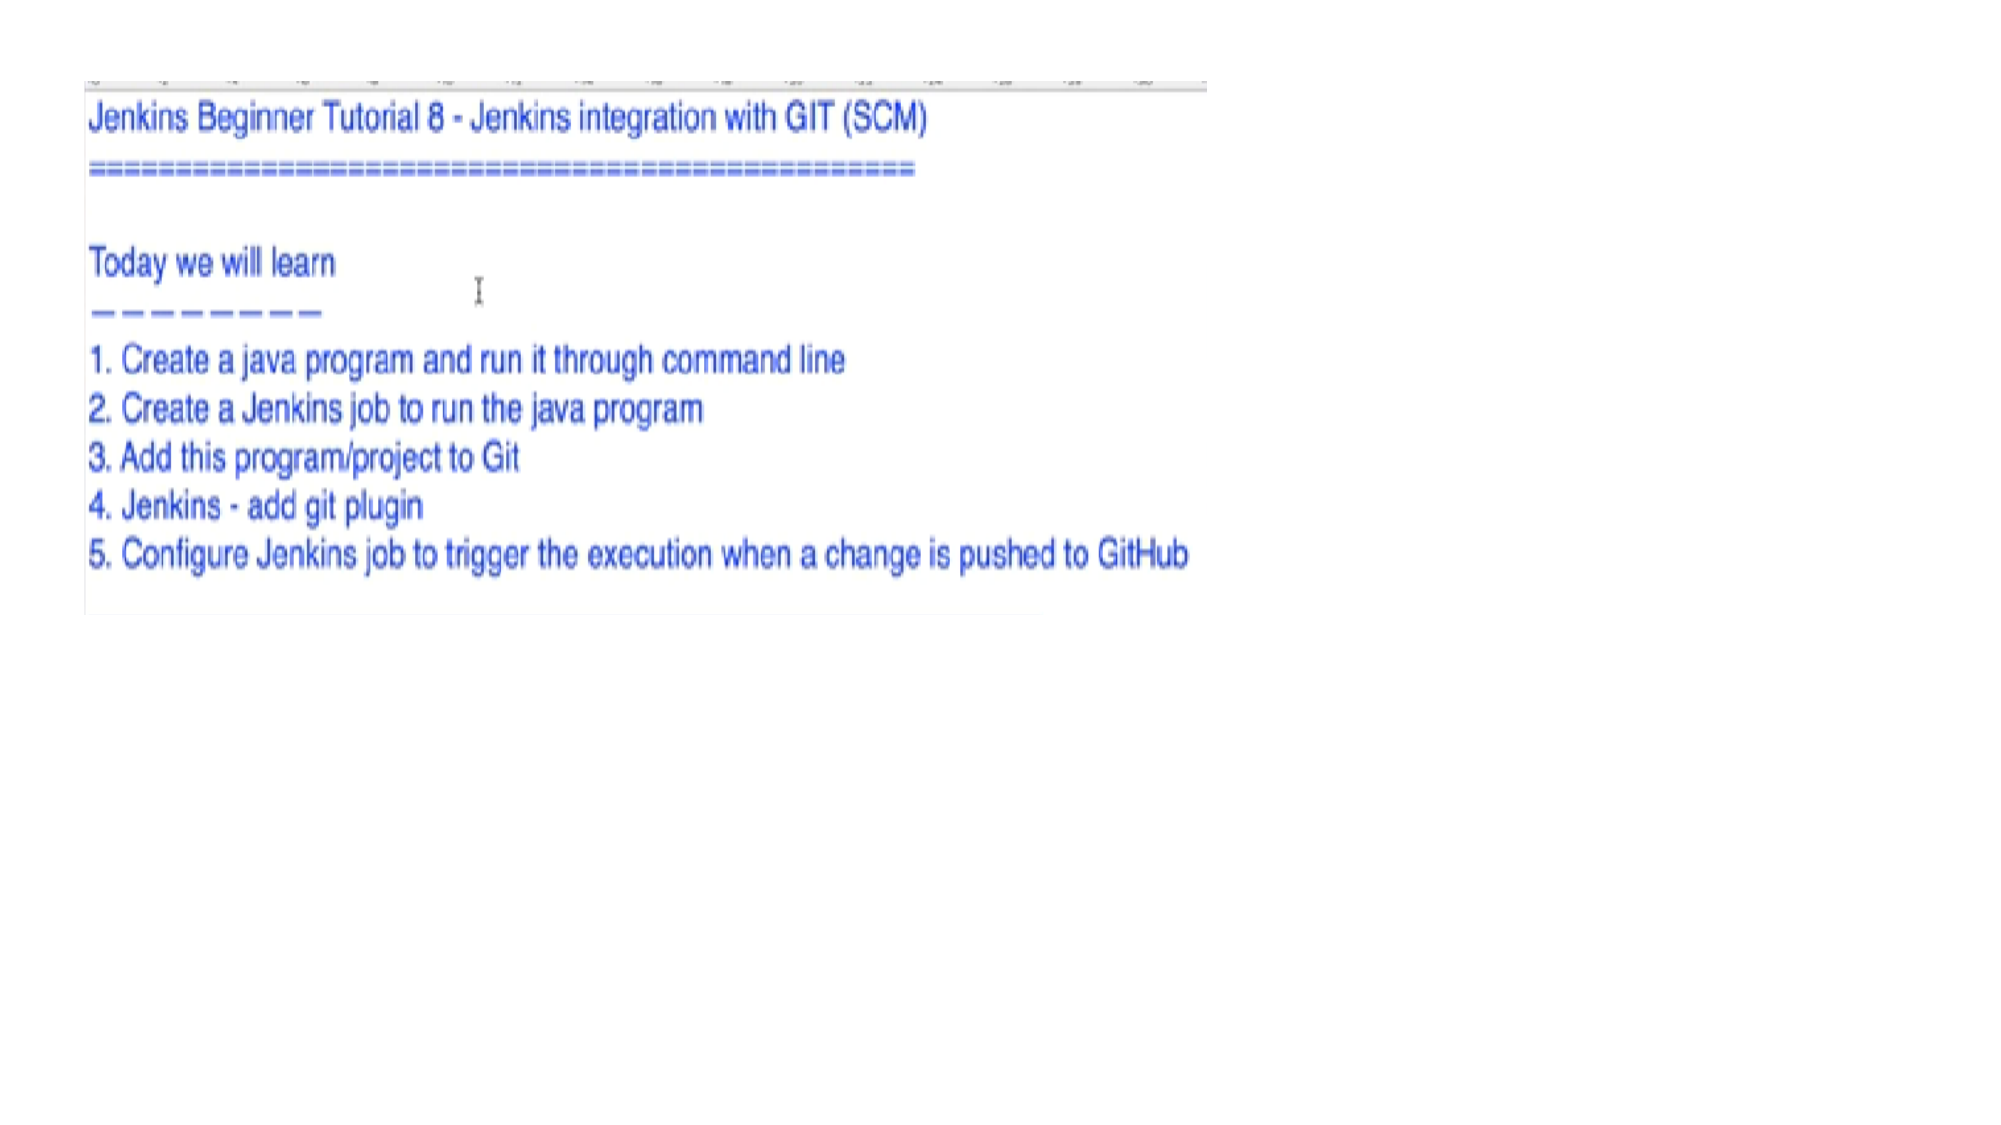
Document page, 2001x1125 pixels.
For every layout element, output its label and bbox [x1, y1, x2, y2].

picture [84, 80, 1208, 615]
